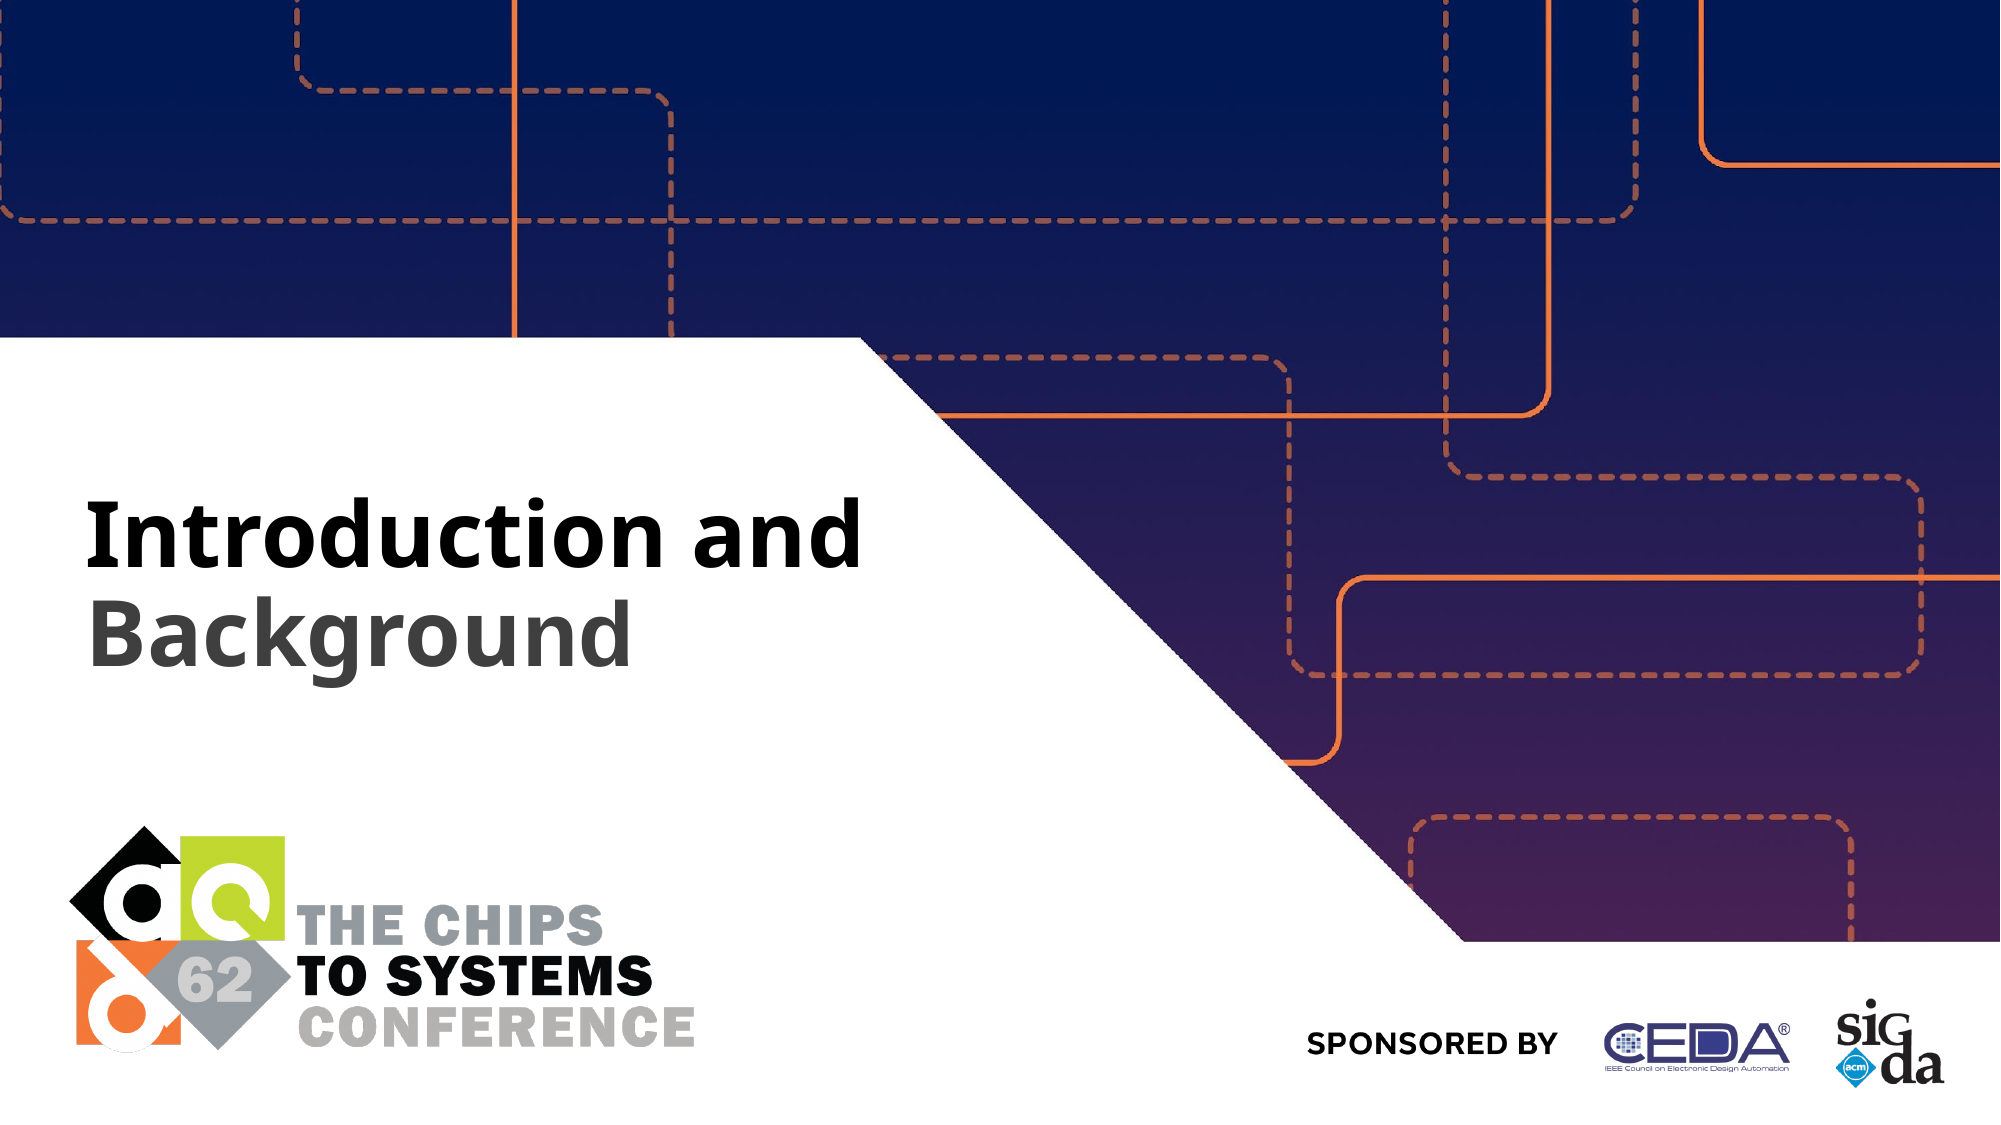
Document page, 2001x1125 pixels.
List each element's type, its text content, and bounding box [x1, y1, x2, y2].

picture [0, 0, 2000, 1125]
title Introduction and Background [70, 396, 1034, 779]
